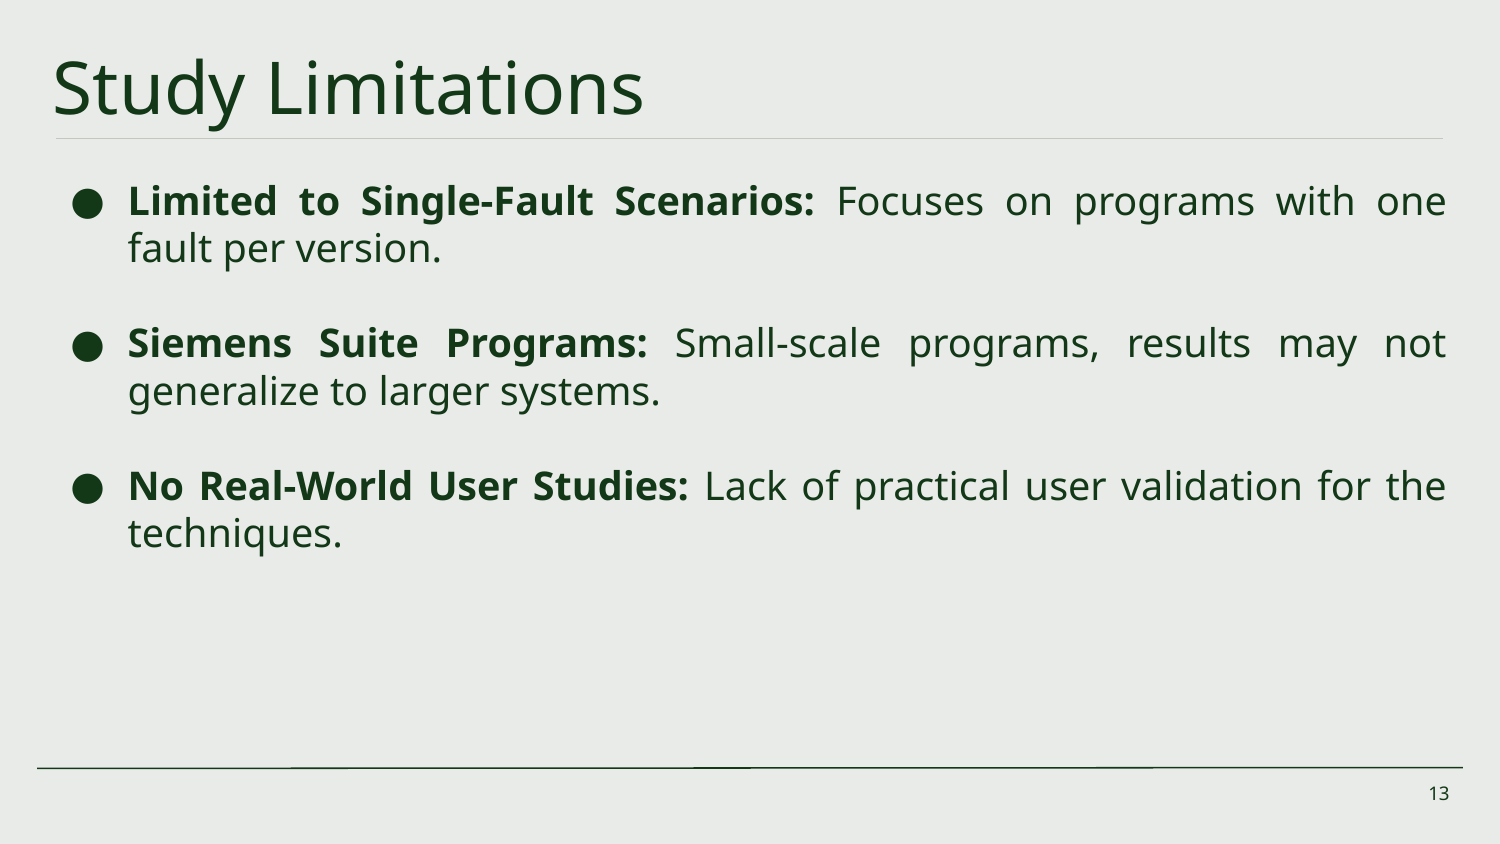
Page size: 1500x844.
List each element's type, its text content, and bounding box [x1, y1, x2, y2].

title Limited to Single-Fault Scenarios: Focuses on programs with one fault per version. Siemens Suite Programs: Small-scale programs, results may not generalize to larger systems. No Real-World User Studies: Lack of practical user validation for the techniques. [37, 160, 1463, 750]
slide_number ‹#› [1218, 767, 1465, 821]
title Study Limitations [37, 26, 1463, 160]
